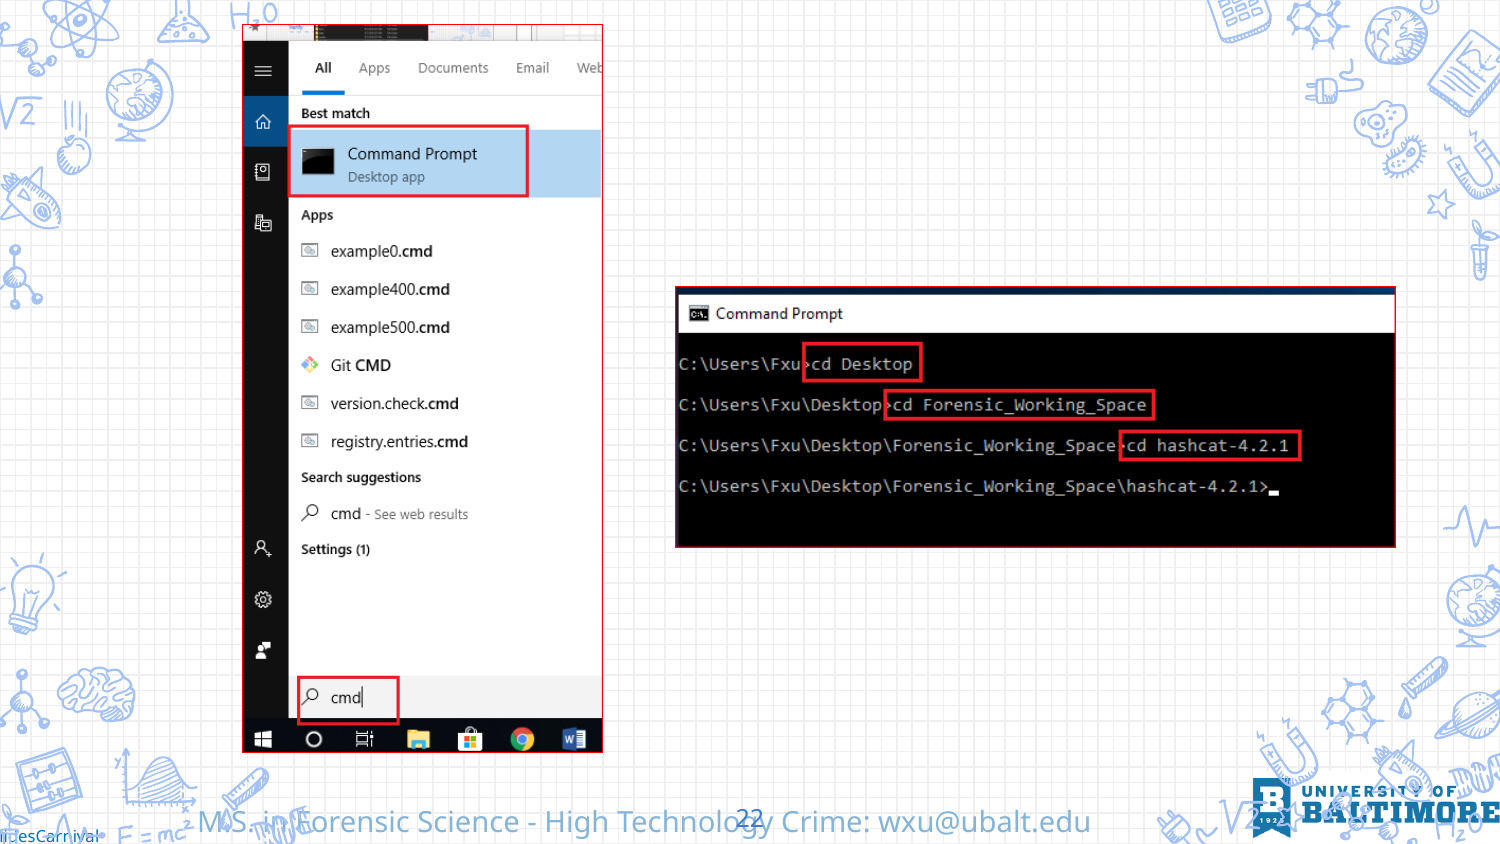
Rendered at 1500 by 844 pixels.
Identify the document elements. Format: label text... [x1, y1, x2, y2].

picture [1375, 780, 1390, 791]
picture [1253, 771, 1500, 844]
picture [675, 286, 1396, 549]
slide_number 22 [705, 796, 795, 844]
picture [1354, 819, 1361, 827]
picture [1283, 771, 1308, 783]
picture [1388, 823, 1396, 835]
picture [1405, 773, 1430, 800]
picture [1381, 771, 1421, 792]
picture [1342, 796, 1349, 806]
picture [1408, 786, 1417, 792]
picture [1481, 771, 1489, 788]
picture [241, 24, 603, 753]
picture [1471, 771, 1479, 786]
picture [1479, 779, 1483, 790]
